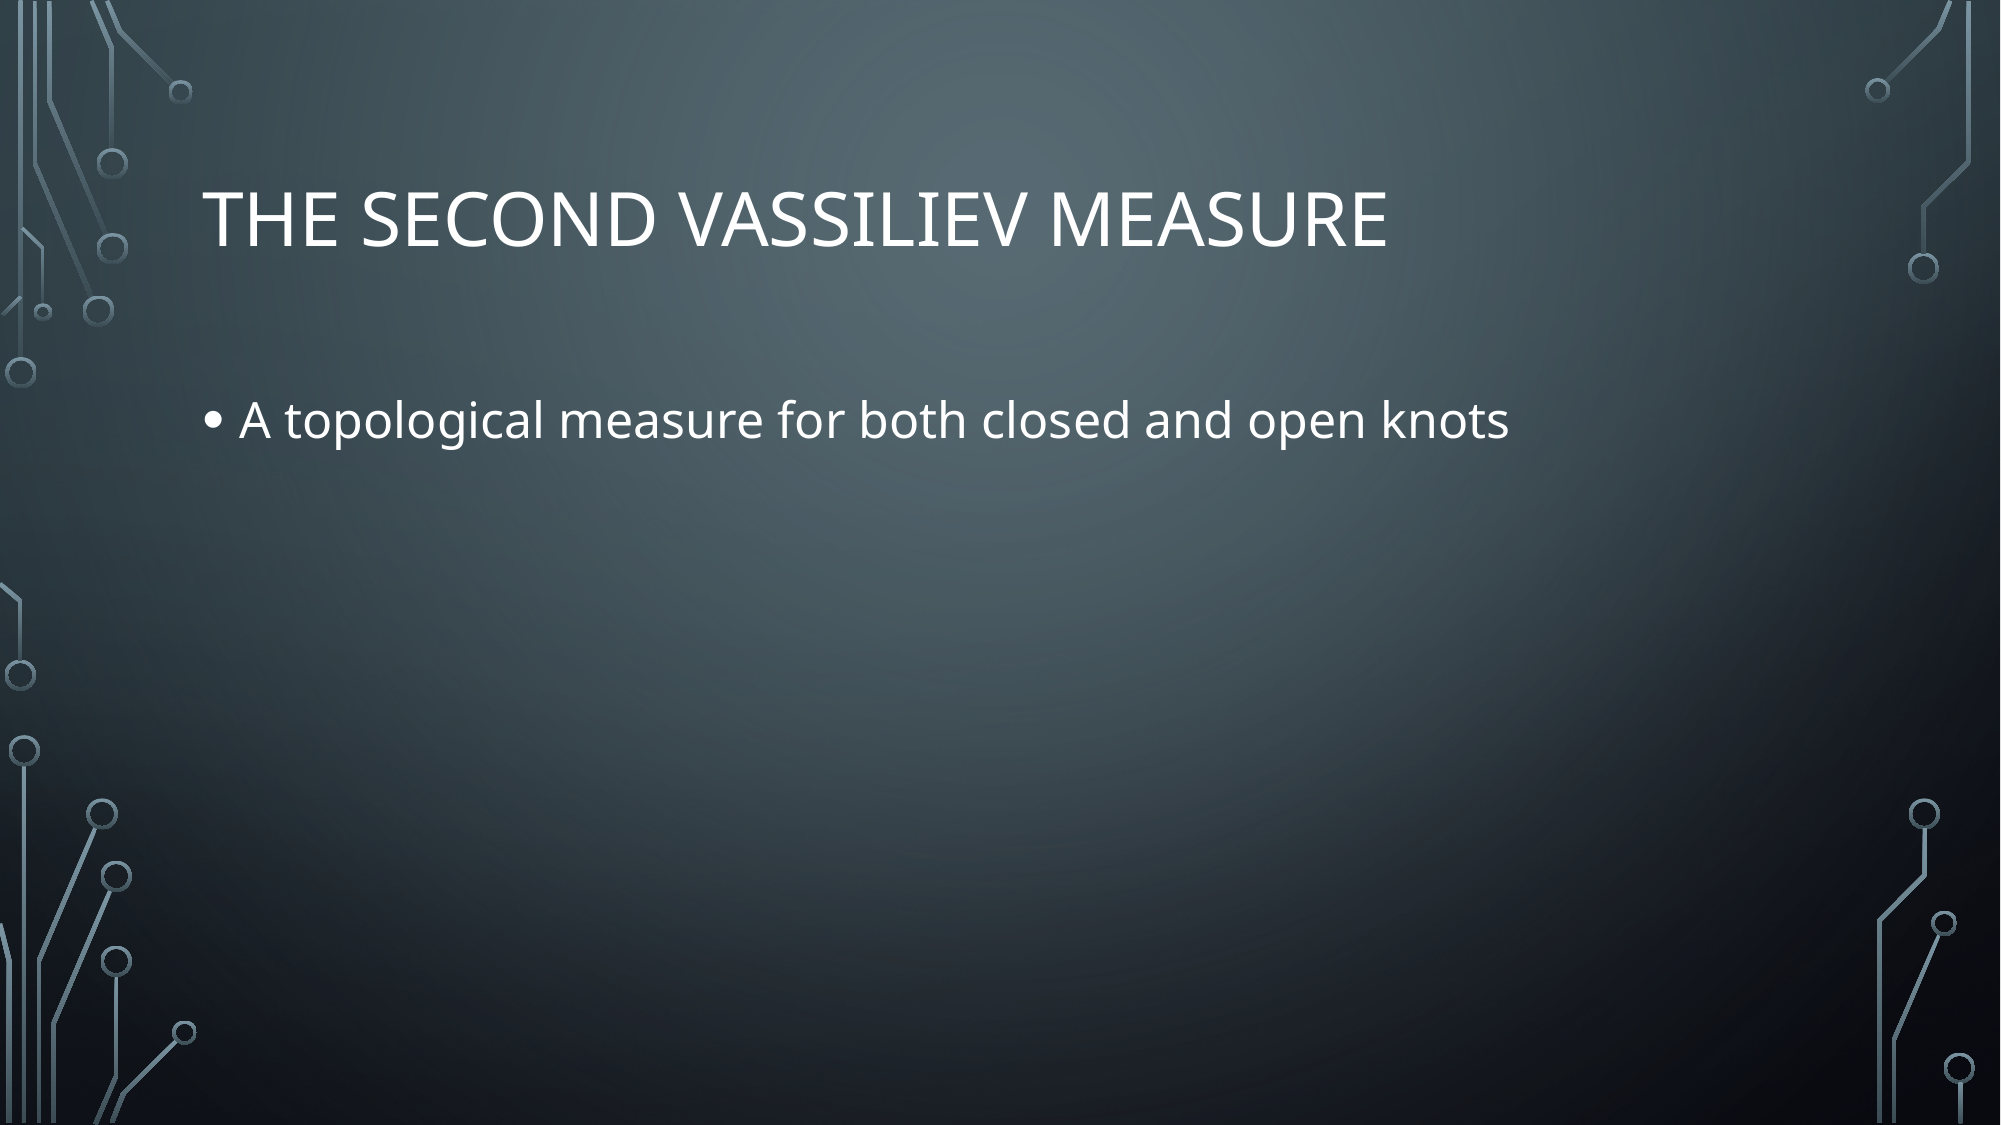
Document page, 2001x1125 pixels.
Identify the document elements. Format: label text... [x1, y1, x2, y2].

title The Second Vassiliev Measure [187, 101, 1813, 344]
list A topological measure for both closed and open knots [187, 369, 1813, 950]
